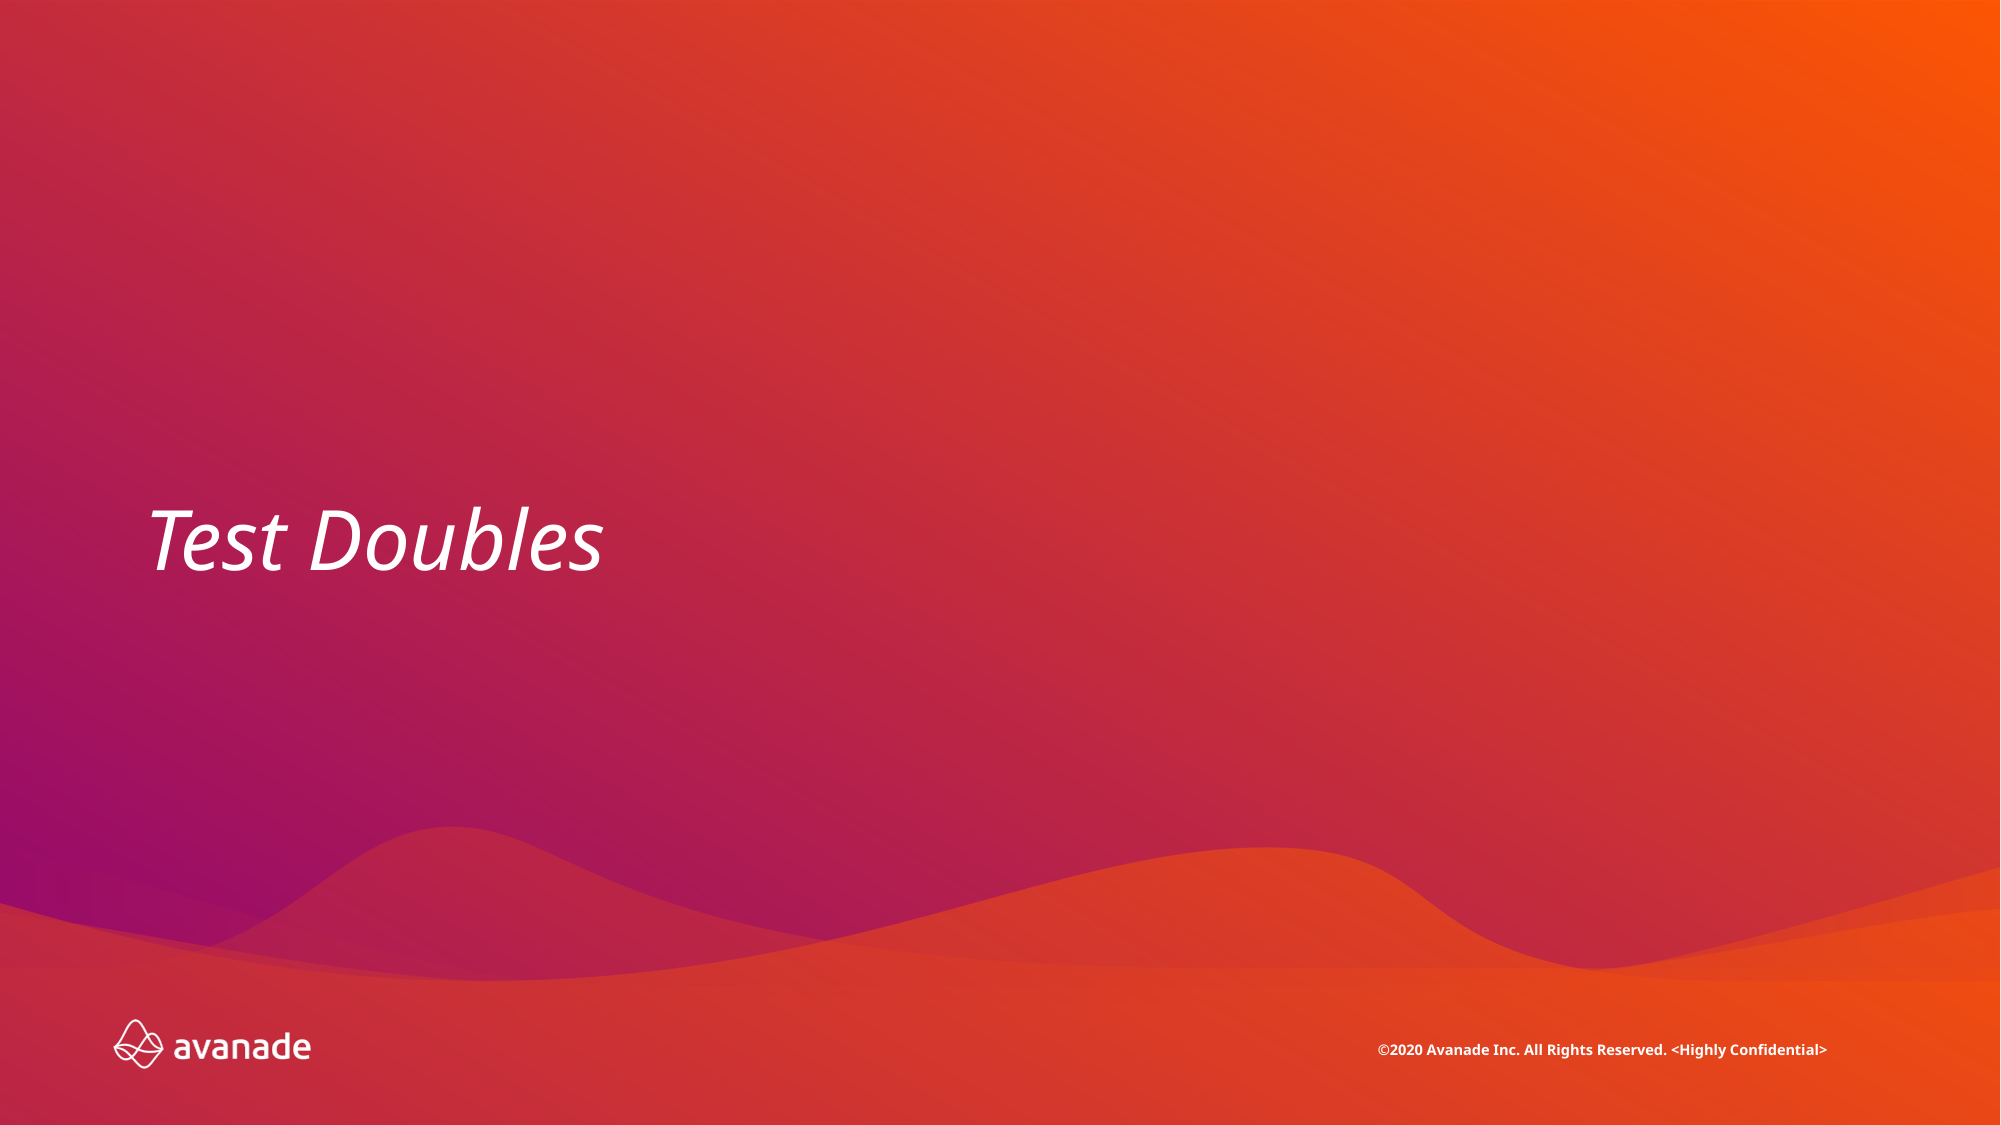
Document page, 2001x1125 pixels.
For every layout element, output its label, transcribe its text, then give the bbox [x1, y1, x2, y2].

title Test Doubles [130, 490, 1899, 893]
picture [0, 0, 2001, 1125]
